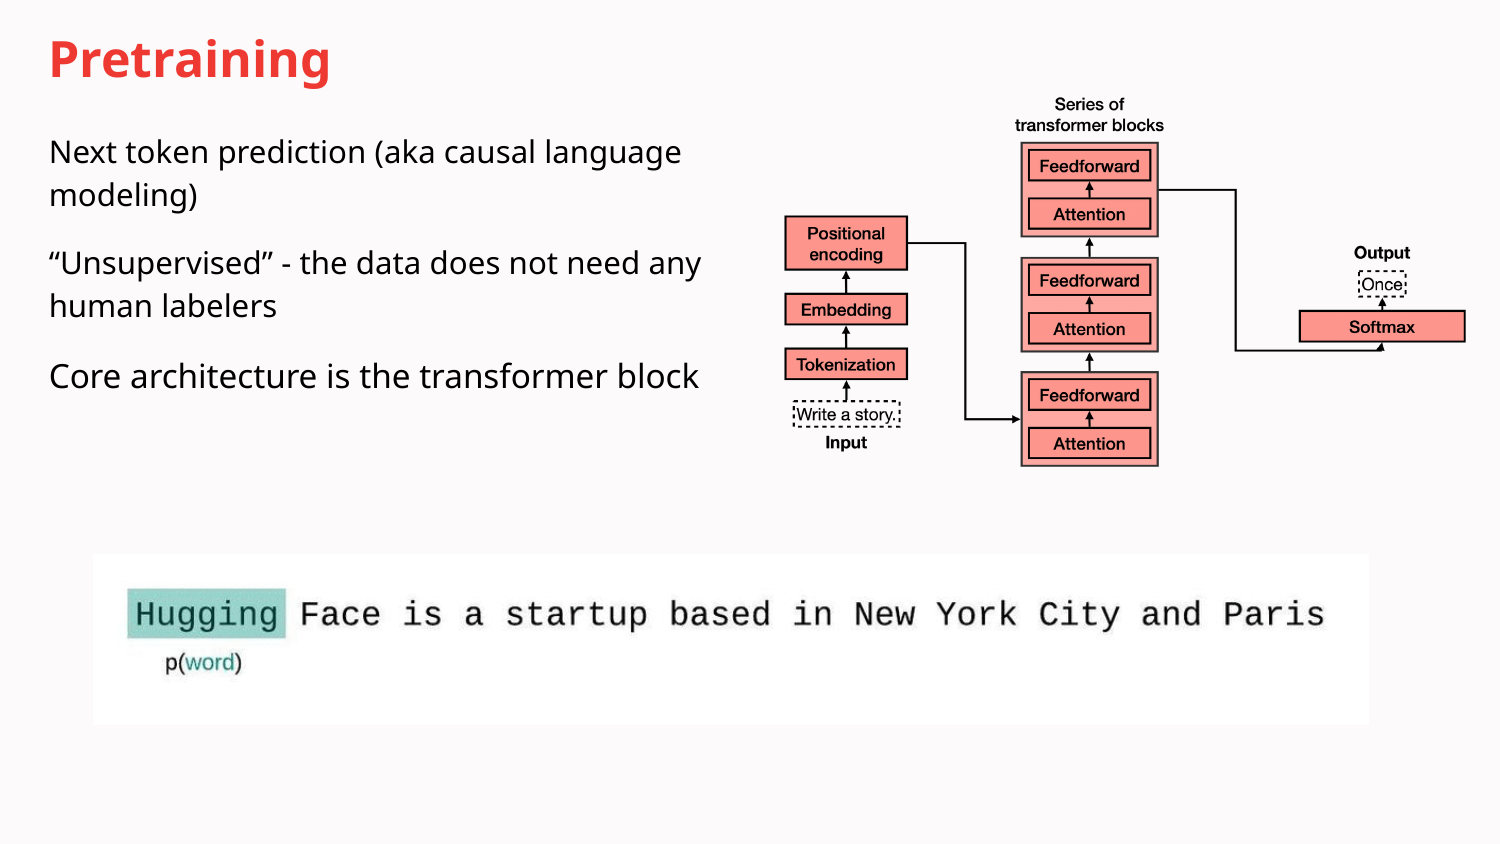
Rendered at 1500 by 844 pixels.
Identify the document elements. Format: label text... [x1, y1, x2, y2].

text_box Next token prediction (aka causal language modeling) “Unsupervised” - the data does not need any human labelers Core architecture is the transformer block [33, 111, 778, 347]
picture [783, 91, 1466, 467]
title Pretraining [33, 16, 1452, 100]
picture [93, 554, 1369, 725]
